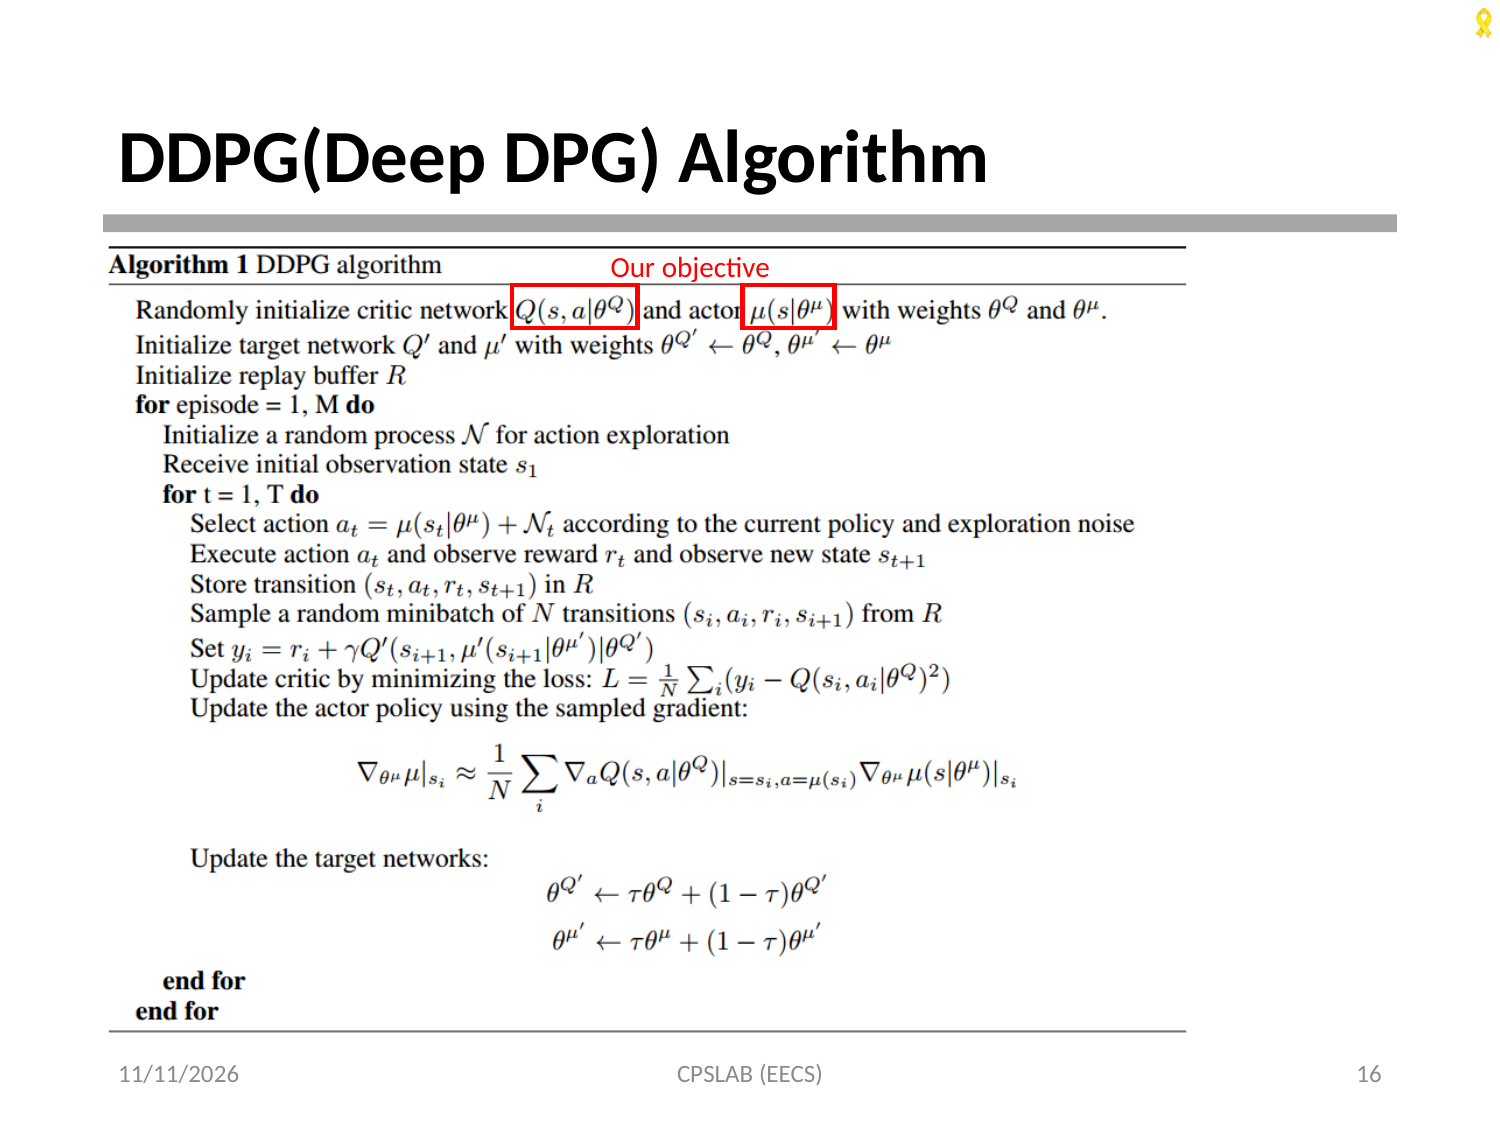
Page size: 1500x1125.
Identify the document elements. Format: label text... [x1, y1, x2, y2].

slide_number 16 [1059, 1042, 1397, 1103]
title DDPG(Deep DPG) Algorithm [103, 84, 1397, 233]
footer CPSLAB (EECS) [496, 1043, 1004, 1103]
picture [103, 237, 1192, 1043]
picture [1474, 6, 1493, 39]
slide_number 2016. 4. 15. [103, 1043, 441, 1103]
